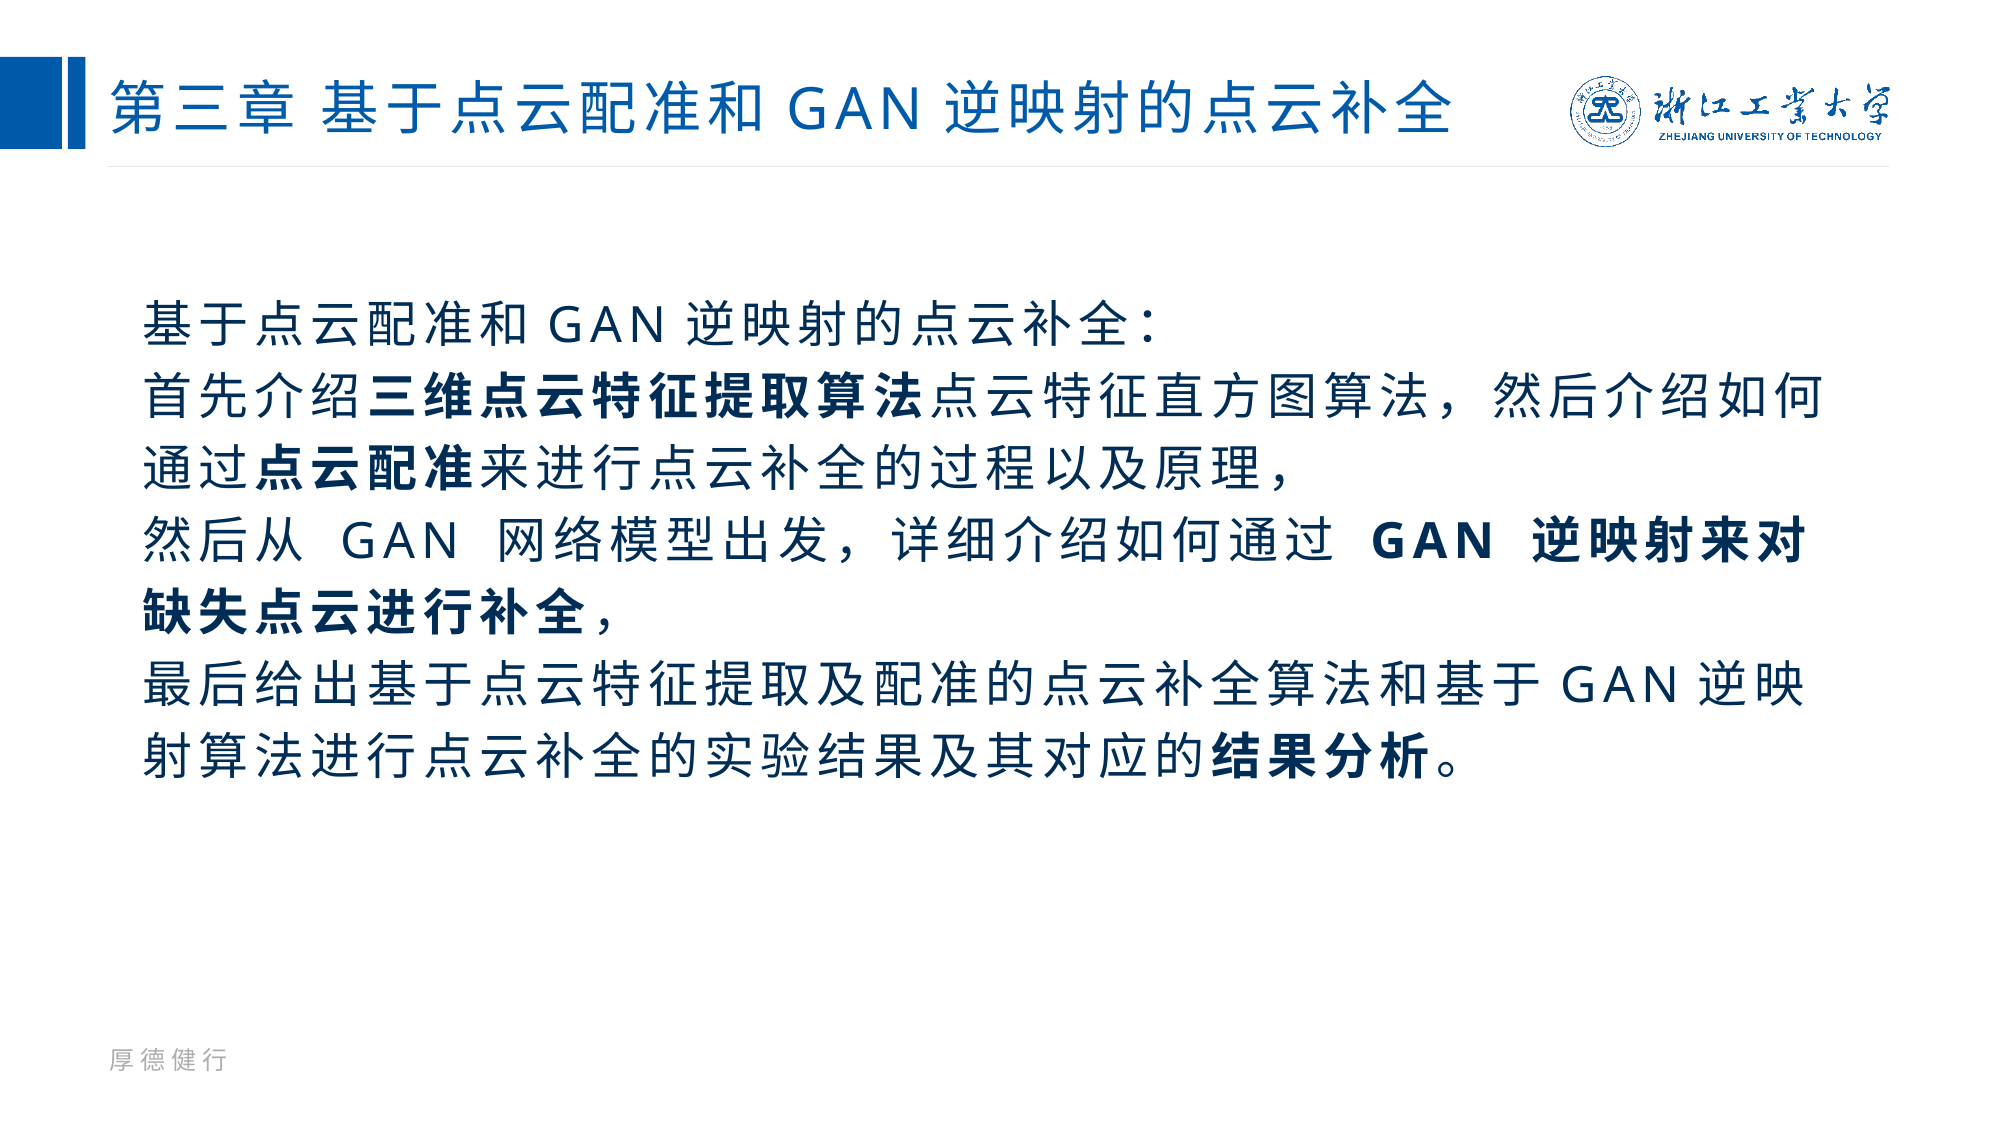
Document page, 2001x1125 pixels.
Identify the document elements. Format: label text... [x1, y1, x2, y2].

title 第三章 基于点云配准和GAN逆映射的点云补全 [108, 56, 1624, 166]
text_box 基于点云配准和GAN逆映射的点云补全： 首先介绍三维点云特征提取算法点云特征直方图算法，然后介绍如何通过点云配准来进行点云补全的过程以及原理， 然后从 GAN 网络模型出发，详细介绍如何通过 GAN 逆映射来对缺失点云进行补全， 最后给出基于点云特征提取及配准的点云补全算法和基于GAN逆映射算法进行点云补全的实验结果及其对应的结果分析。 [142, 280, 1858, 785]
picture [1624, 76, 1890, 147]
